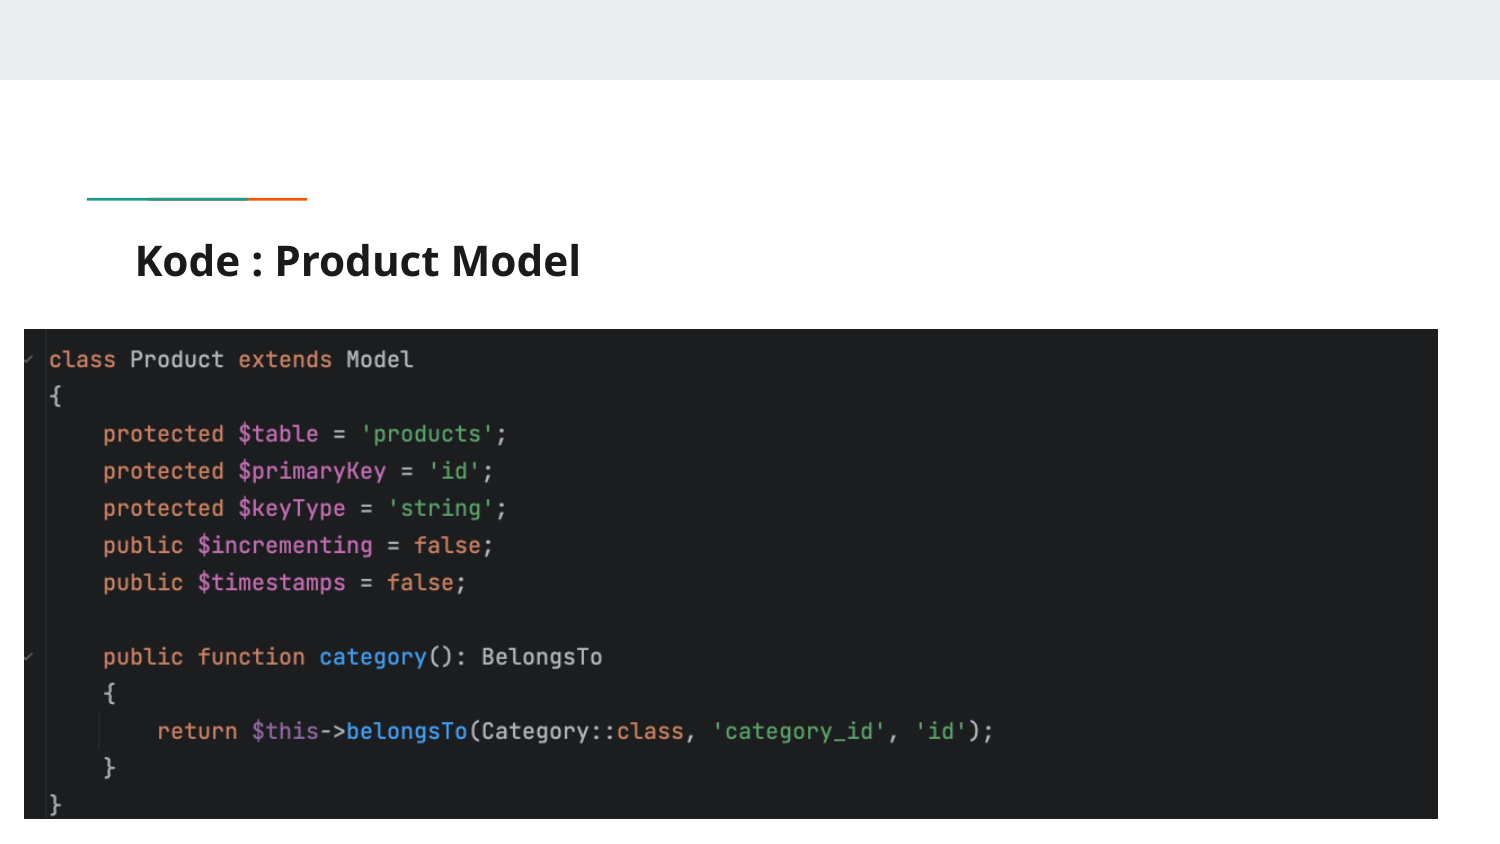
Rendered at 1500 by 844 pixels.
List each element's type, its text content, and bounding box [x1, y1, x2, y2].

picture [24, 328, 1438, 819]
title Kode : Product Model [119, 216, 1381, 305]
